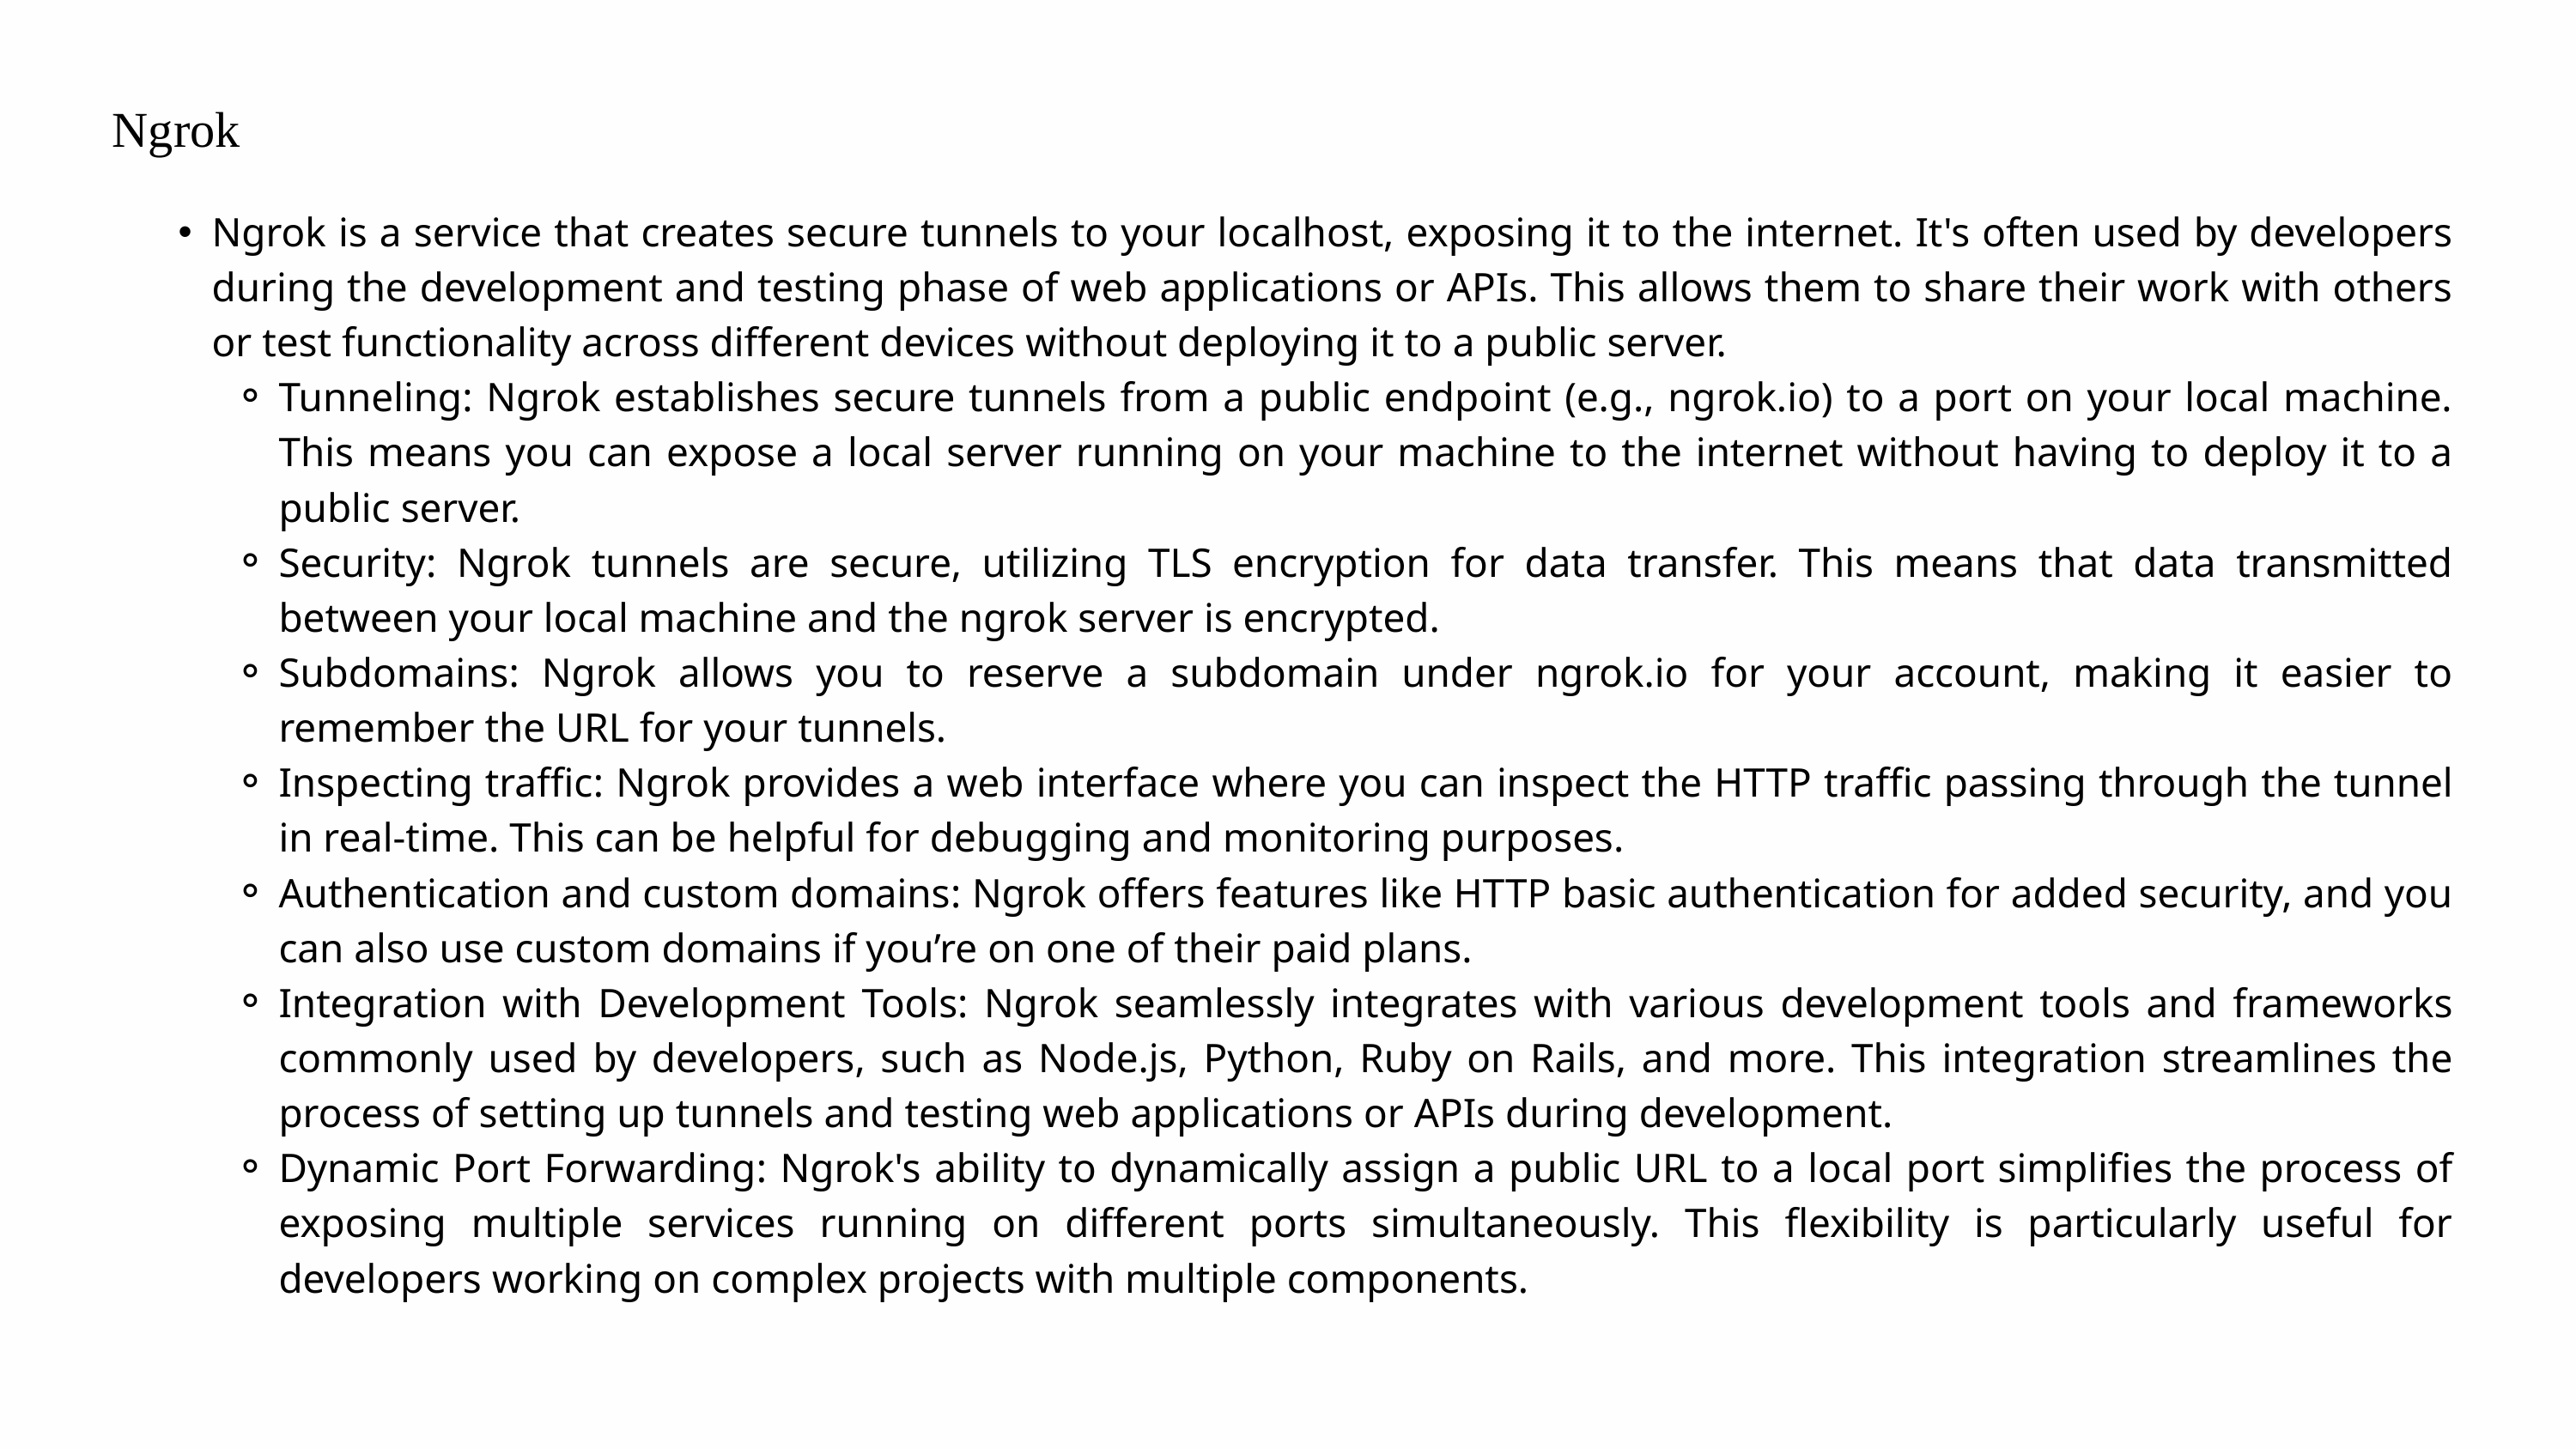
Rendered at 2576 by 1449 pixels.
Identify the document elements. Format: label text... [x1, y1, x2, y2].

text_box Ngrok [112, 87, 466, 158]
text_box Ngrok is a service that creates secure tunnels to your localhost, exposing it to the internet. It's often used by developers during the development and testing phase of web applications or APIs. This allows them to share their work with others or test functionality across different devices without deploying it to a public server. Tunneling: Ngrok establishes secure tunnels from a public endpoint (e.g., ngrok.io) to a port on your local machine. This means you can expose a local server running on your machine to the internet without having to deploy it to a public server. Security: Ngrok tunnels are secure, utilizing TLS encryption for data transfer. This means that data transmitted between your local machine and the ngrok server is encrypted. Subdomains: Ngrok allows you to reserve a subdomain under ngrok.io for your account, making it easier to remember the URL for your tunnels. Inspecting traffic: Ngrok provides a web interface where you can inspect the HTTP traffic passing through the tunnel in real-time. This can be helpful for debugging and monitoring purposes. Authentication and custom domains: Ngrok offers features like HTTP basic authentication for added security, and you can also use custom domains if you’re on one of their paid plans. Integration with Development Tools: Ngrok seamlessly integrates with various development tools and frameworks commonly used by developers, such as Node.js, Python, Ruby on Rails, and more. This integration streamlines the process of setting up tunnels and testing web applications or APIs during development. Dynamic Port Forwarding: Ngrok's ability to dynamically assign a public URL to a local port simplifies the process of exposing multiple services running on different ports simultaneously. This flexibility is particularly useful for developers working on complex projects with multiple components. [144, 199, 2454, 1301]
